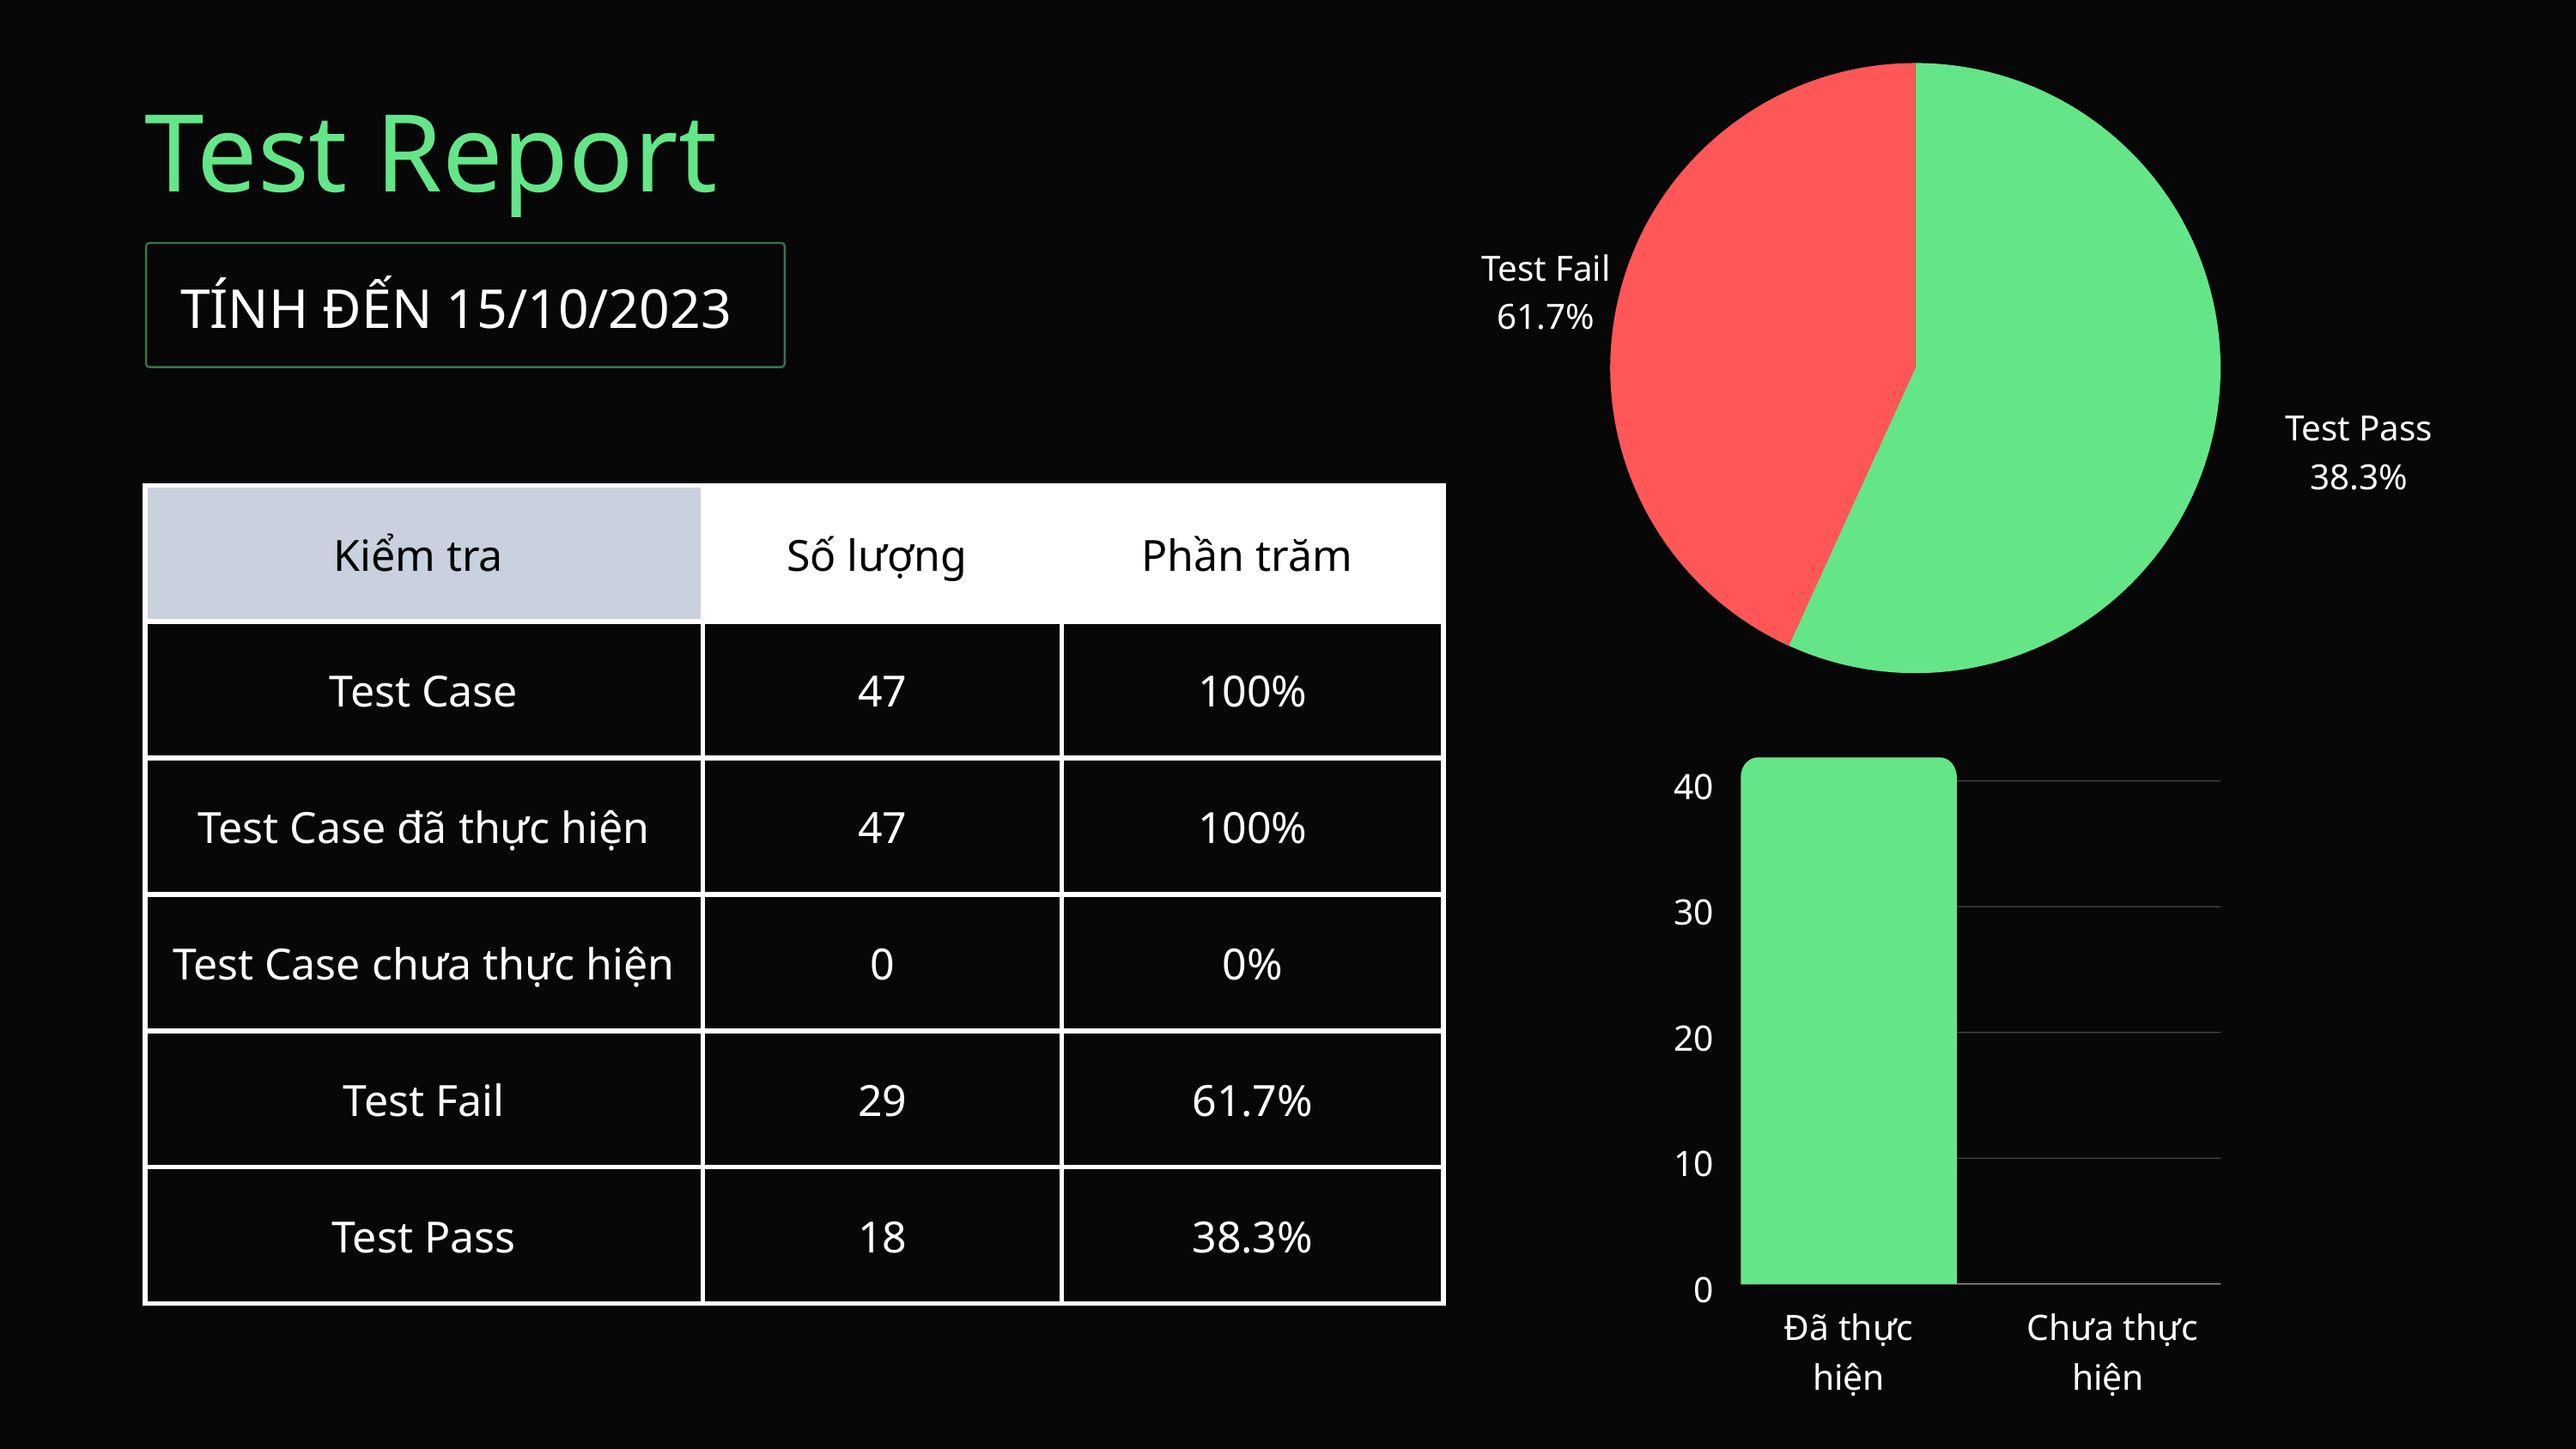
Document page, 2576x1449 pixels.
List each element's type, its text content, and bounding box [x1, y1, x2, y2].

table_cell Test Case đã thực hiện [148, 761, 701, 892]
table_header Kiểm tra [148, 488, 701, 619]
table_cell 38.3% [1064, 1169, 1441, 1301]
table_cell 29 [705, 1034, 1060, 1165]
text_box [1479, 63, 2434, 674]
table_header Số lượng [705, 488, 1060, 619]
table_cell 61.7% [1064, 1034, 1441, 1165]
table_cell 0 [705, 897, 1060, 1028]
table_cell 100% [1064, 761, 1441, 892]
table_cell Test Case chưa thực hiện [148, 897, 701, 1028]
text_box Test Report [144, 63, 1083, 214]
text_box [144, 241, 858, 369]
table_header Phần trăm [1064, 488, 1441, 619]
table_cell 0% [1064, 897, 1441, 1028]
table_cell Test Pass [148, 1169, 701, 1301]
table_cell 47 [705, 624, 1060, 755]
table_cell 18 [705, 1169, 1060, 1301]
table_cell Test Case [148, 624, 701, 755]
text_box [1670, 756, 2239, 1343]
table_cell Test Fail [148, 1034, 701, 1165]
table_cell 47 [705, 761, 1060, 892]
table_cell 100% [1064, 624, 1441, 755]
